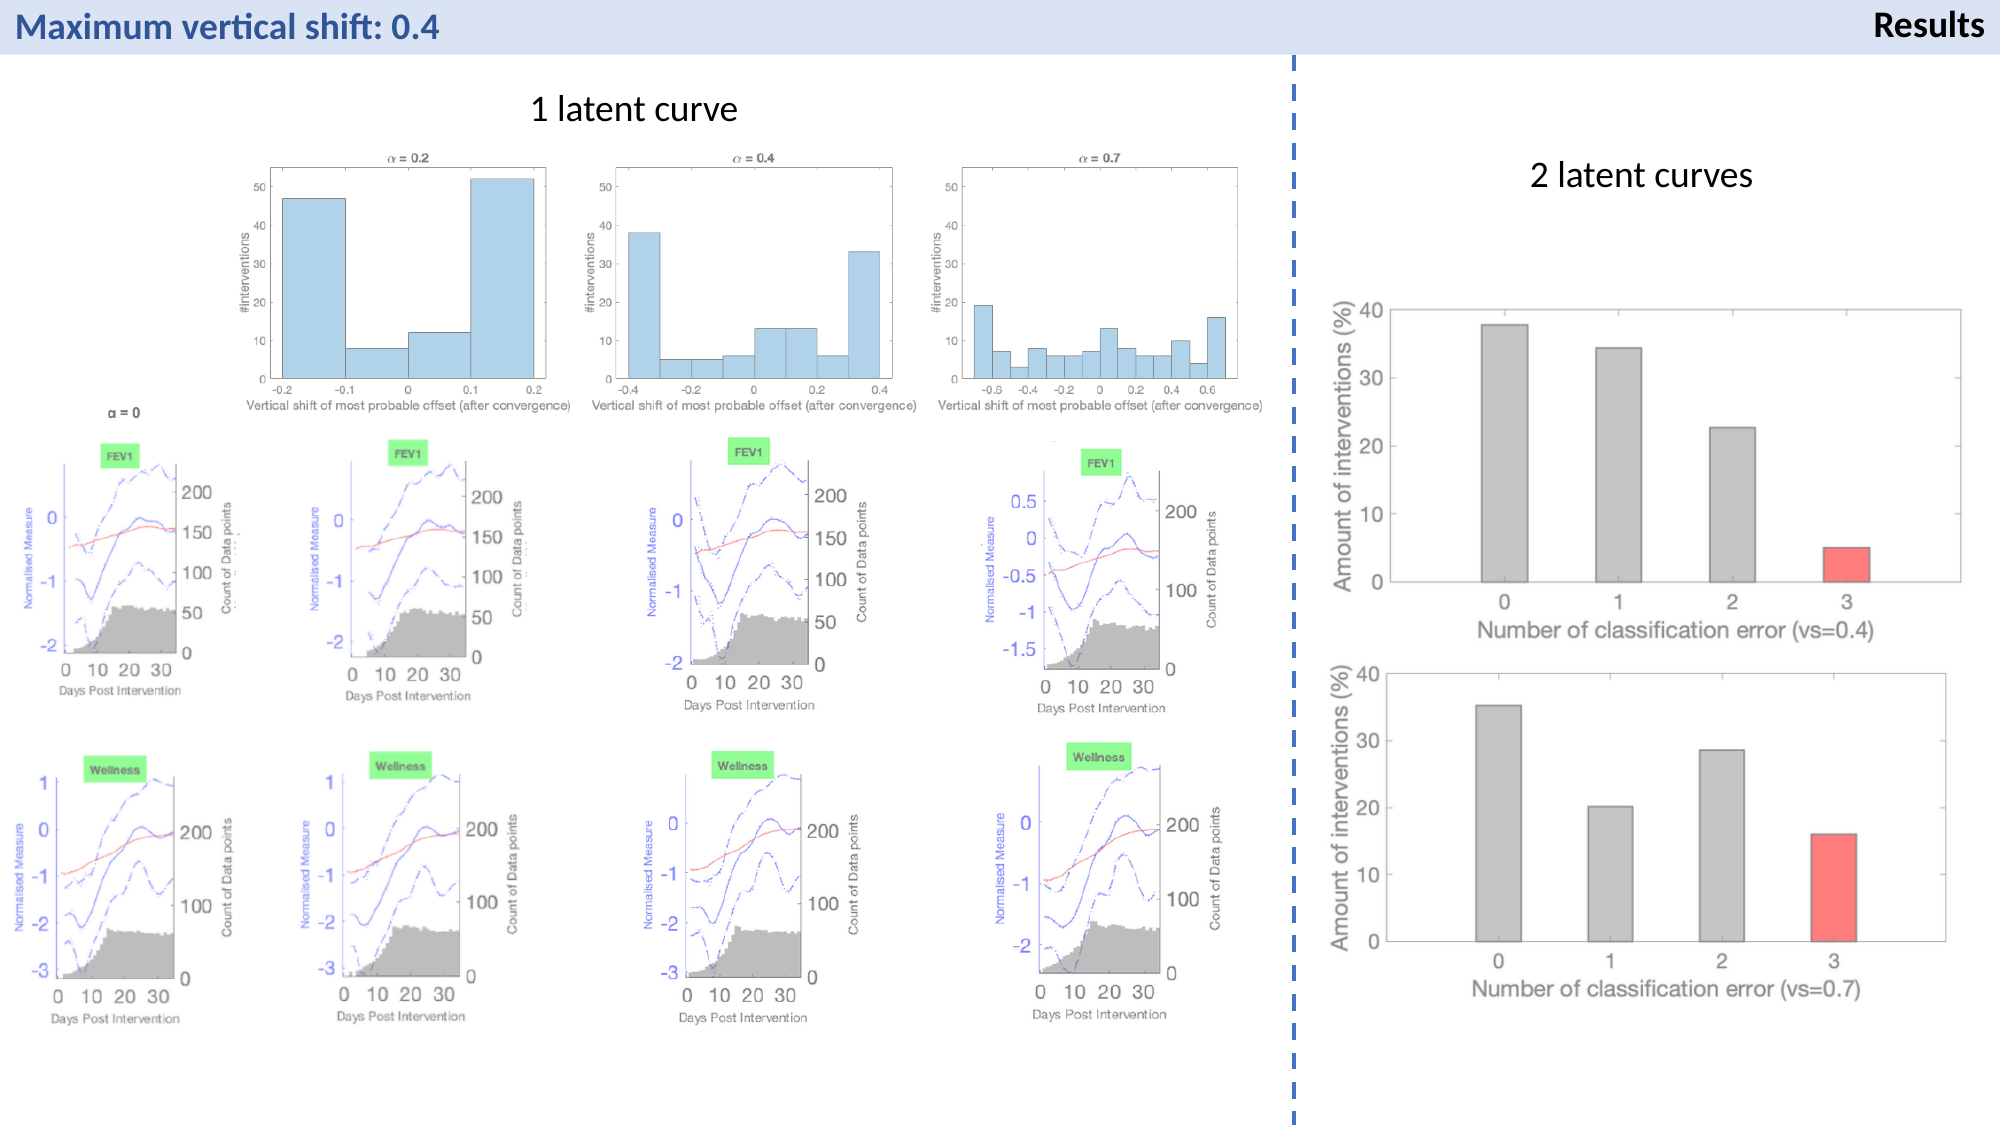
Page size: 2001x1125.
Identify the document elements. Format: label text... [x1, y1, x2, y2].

picture [1314, 291, 1977, 1013]
list Maximum vertical shift: 0.4 [0, 0, 847, 55]
text_box 2 latent curves [1515, 142, 1769, 202]
text_box 1 latent curve [514, 76, 754, 131]
picture [0, 131, 1269, 1041]
list Results [1153, 0, 2000, 53]
